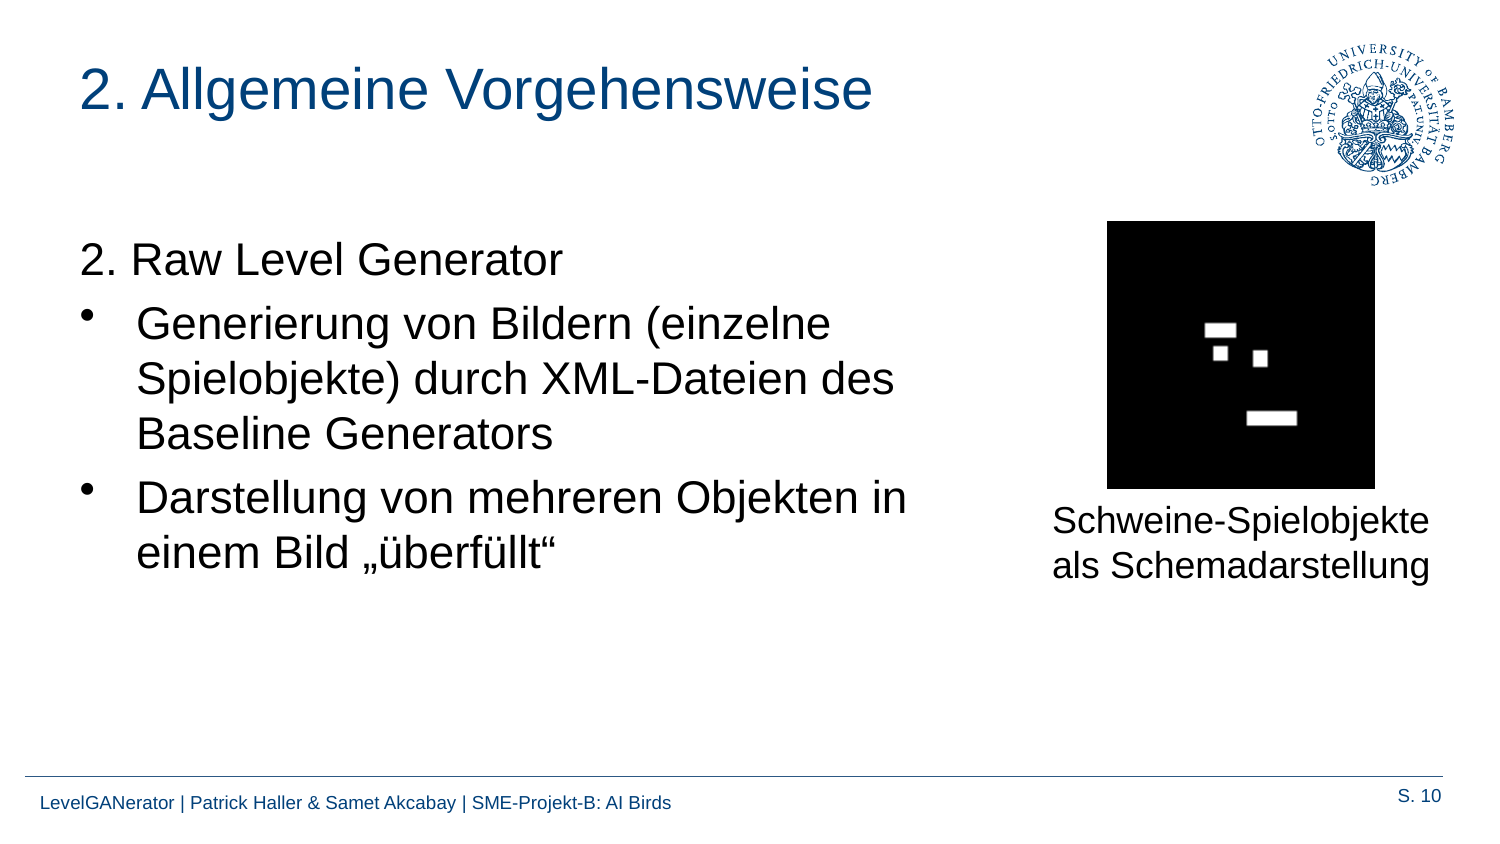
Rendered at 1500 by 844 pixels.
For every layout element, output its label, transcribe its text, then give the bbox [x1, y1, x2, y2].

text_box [1021, 221, 1462, 595]
title 2. Allgemeine Vorgehensweise [64, 43, 1270, 185]
list 2. Raw Level Generator Generierung von Bildern (einzelne Spielobjekte) durch XML-Dateien des Baseline Generators Darstellung von mehreren Objekten in einem Bild „überfüllt“ [64, 221, 1022, 660]
